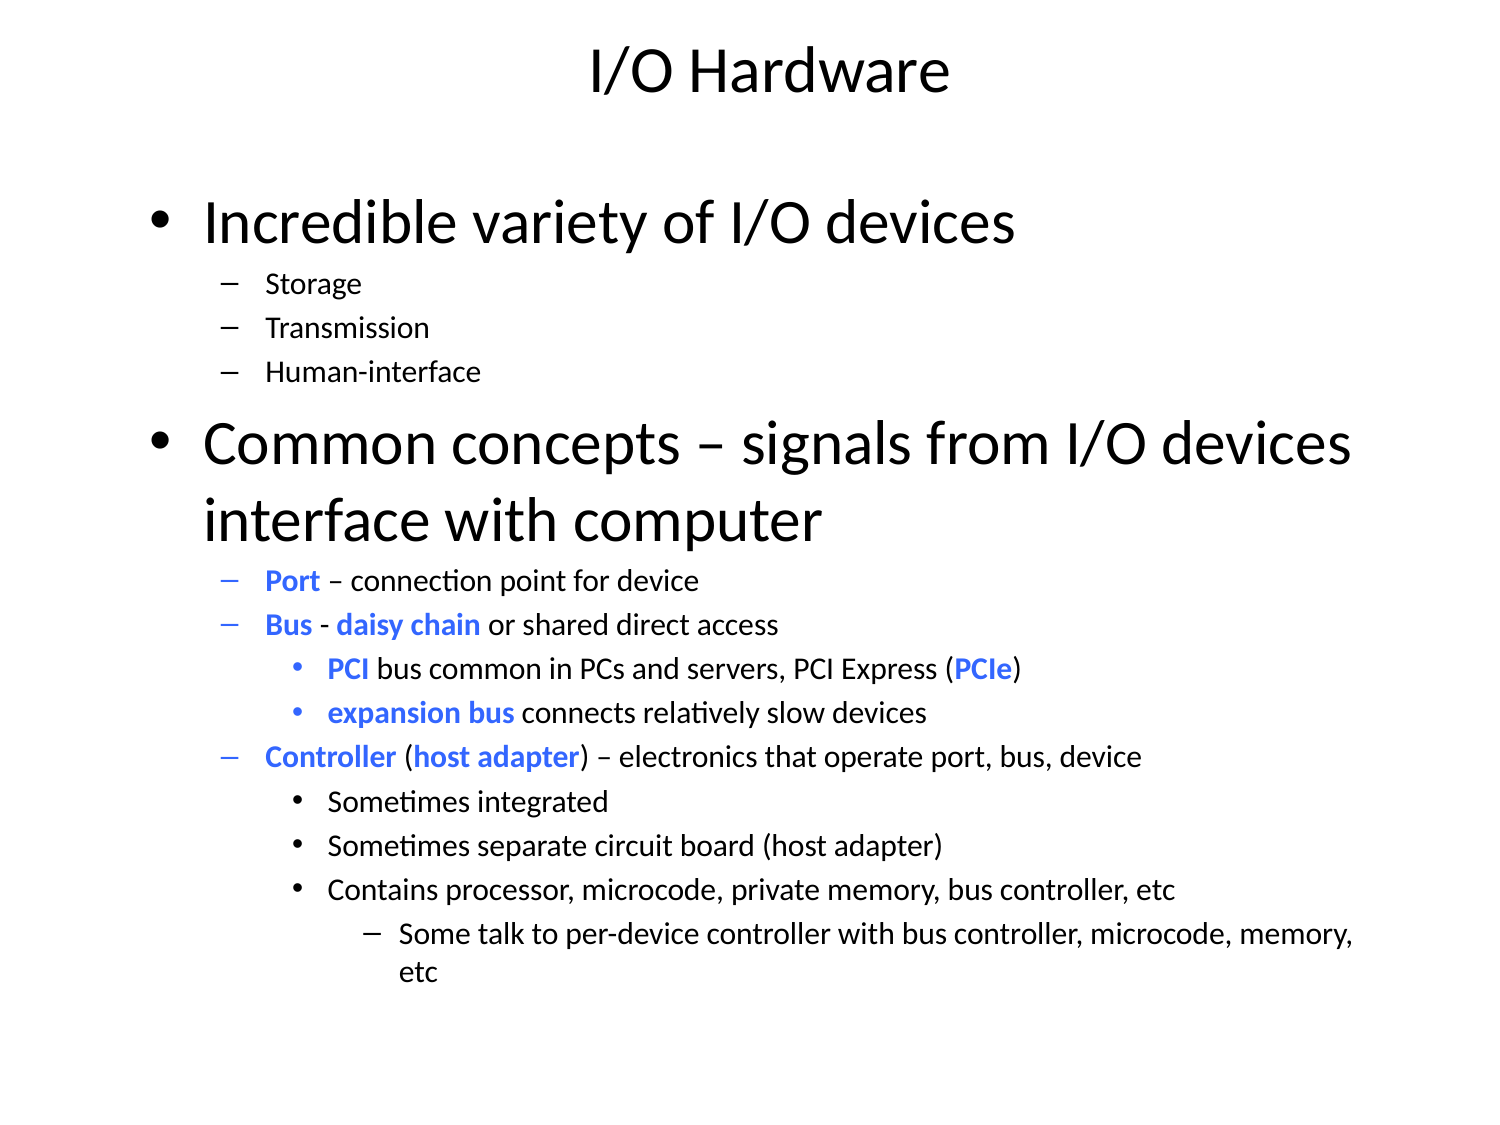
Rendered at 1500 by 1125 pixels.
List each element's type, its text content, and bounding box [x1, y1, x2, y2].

list Incredible variety of I/O devices Storage Transmission Human-interface Common concepts – signals from I/O devices interface with computer Port – connection point for device Bus - daisy chain or shared direct access PCI bus common in PCs and servers, PCI Express (PCIe) expansion bus connects relatively slow devices Controller (host adapter) – electronics that operate port, bus, device Sometimes integrated Sometimes separate circuit board (host adapter) Contains processor, microcode, private memory, bus controller, etc Some talk to per-device controller with bus controller, microcode, memory, etc [134, 173, 1380, 997]
title I/O Hardware [115, 18, 1425, 114]
